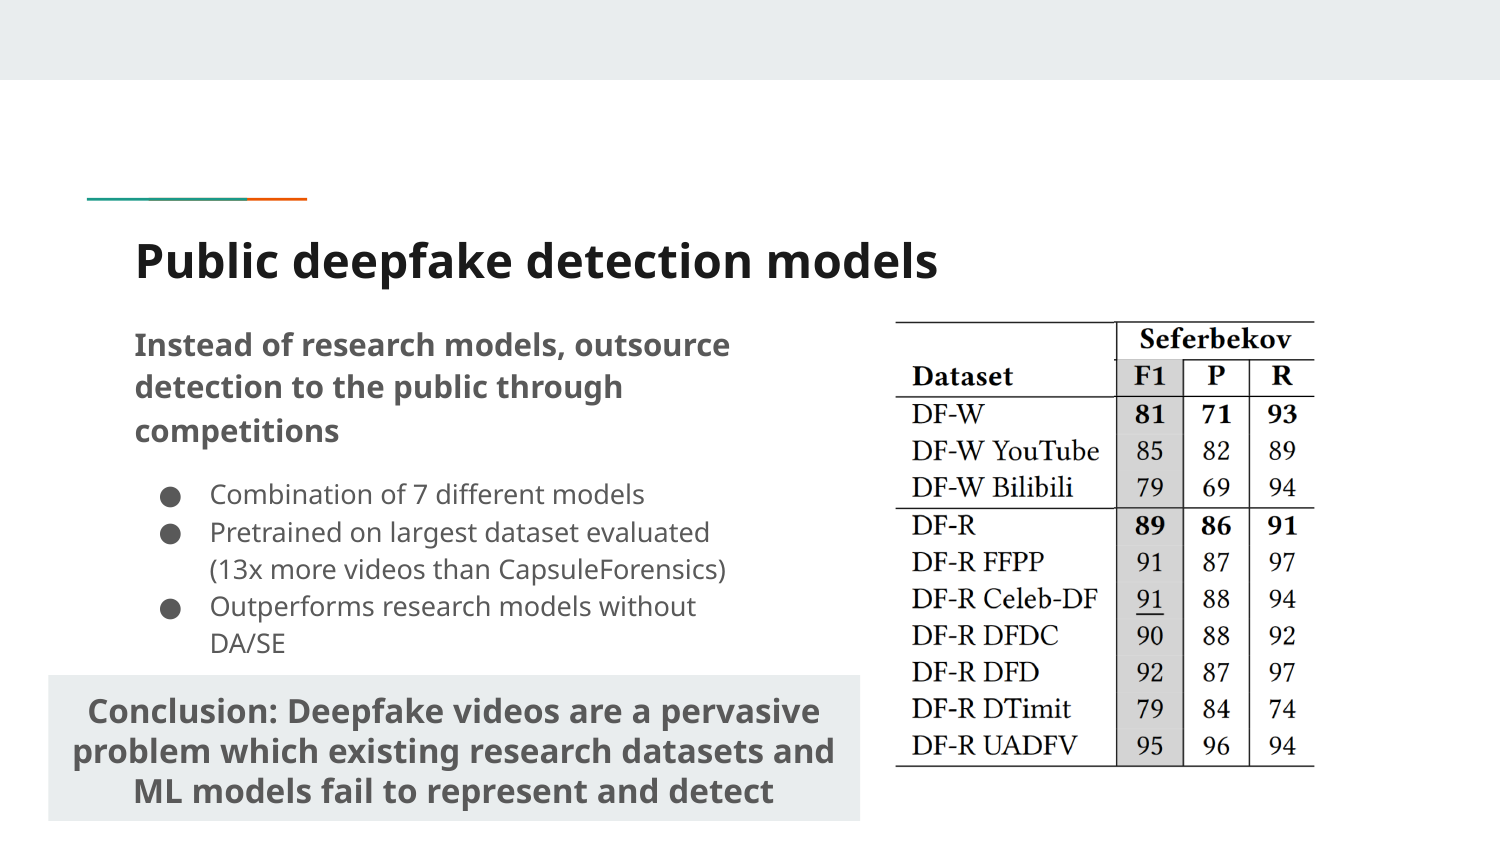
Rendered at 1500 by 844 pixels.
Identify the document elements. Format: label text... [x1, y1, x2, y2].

list Instead of research models, outsource detection to the public through competitions Combination of 7 different models Pretrained on largest dataset evaluated (13x more videos than CapsuleForensics) Outperforms research models without DA/SE [119, 304, 750, 675]
picture [894, 320, 1316, 769]
text_box Conclusion: Deepfake videos are a pervasive problem which existing research datasets and ML models fail to represent and detect [48, 675, 861, 821]
title Public deepfake detection models [119, 216, 1381, 305]
